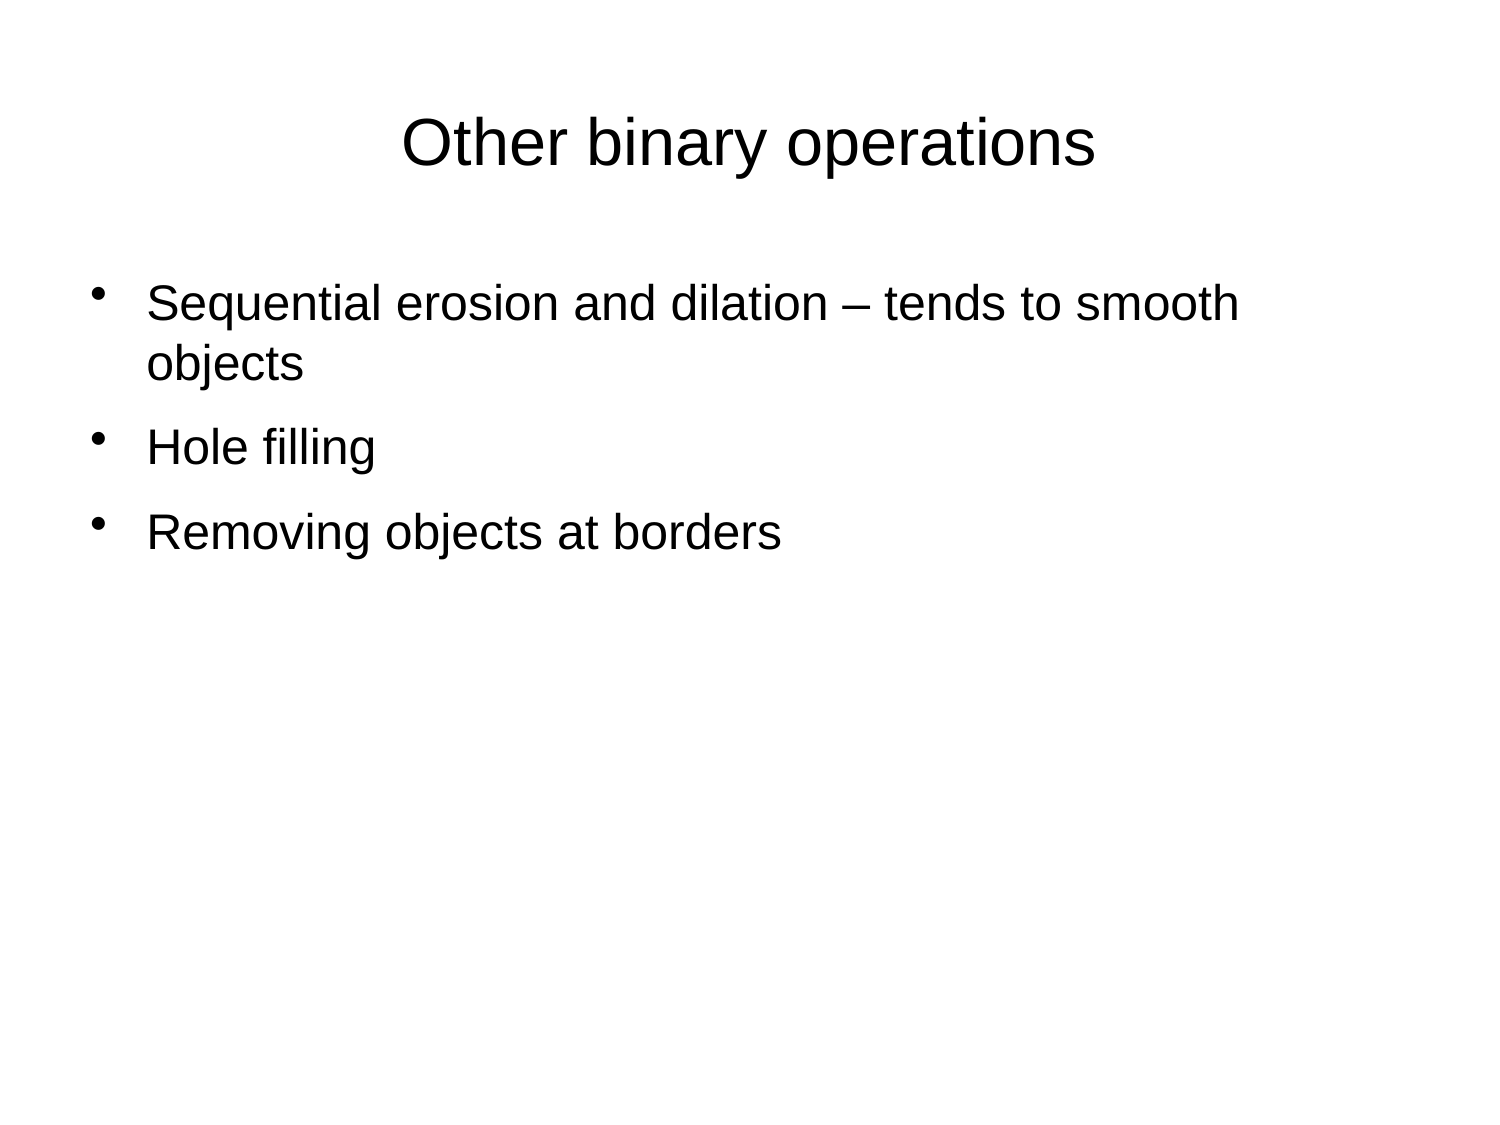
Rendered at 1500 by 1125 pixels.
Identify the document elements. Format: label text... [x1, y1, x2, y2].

list Sequential erosion and dilation – tends to smooth objects Hole filling Removing objects at borders [74, 262, 1426, 1006]
title Other binary operations [74, 44, 1426, 233]
